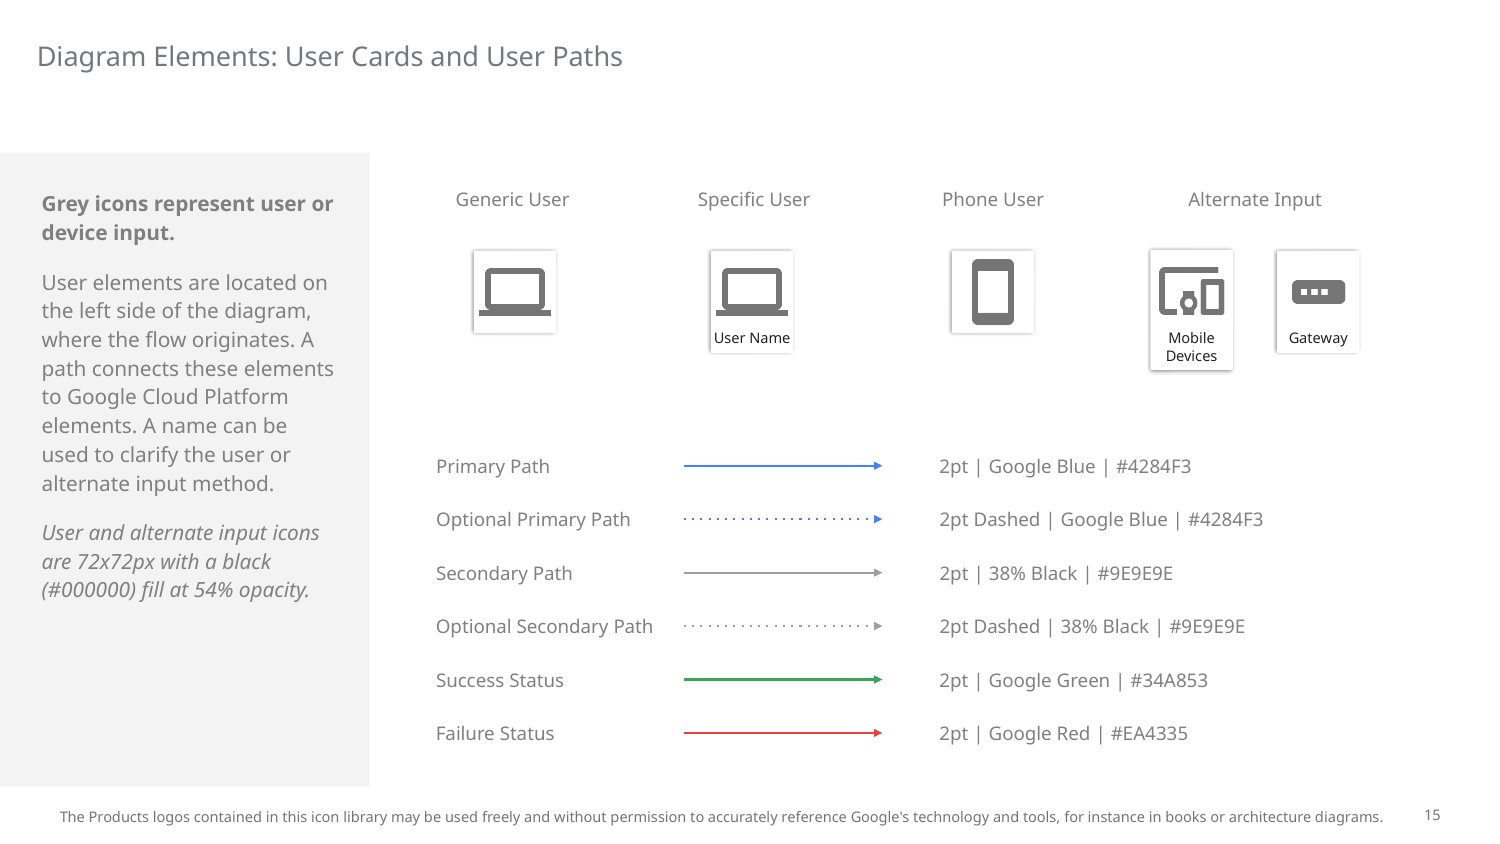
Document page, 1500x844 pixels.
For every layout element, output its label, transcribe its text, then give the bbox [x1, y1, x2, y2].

list Grey icons represent user or device input. User elements are located on the left side of the diagram, where the flow originates. A path connects these elements to Google Cloud Platform elements. A name can be used to clarify the user or alternate input method. User and alternate input icons are 72x72px with a black (#000000) fill at 54% opacity. [26, 172, 354, 567]
text_box 2pt Dashed | 38% Black | #9E9E9E [928, 608, 1379, 644]
text_box 2pt Dashed | Google Blue | #4284F3 [928, 501, 1367, 538]
text_box 2pt | Google Red | #EA4335 [928, 715, 1341, 751]
text_box 2pt | Google Green | #34A853 [928, 661, 1250, 698]
text_box Primary Path [424, 447, 634, 484]
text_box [951, 250, 1035, 334]
text_box Secondary Path [424, 554, 634, 591]
text_box Failure Status [424, 715, 672, 751]
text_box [1150, 249, 1234, 371]
text_box Generic User [428, 176, 602, 213]
text_box 2pt | Google Blue | #4284F3 [928, 447, 1268, 484]
text_box Phone User [899, 176, 1087, 213]
text_box Optional Secondary Path [424, 608, 672, 644]
text_box Specific User [671, 176, 837, 213]
text_box 2pt | 38% Black | #9E9E9E [928, 554, 1280, 591]
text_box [1276, 250, 1360, 354]
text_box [710, 250, 794, 354]
text_box Optional Primary Path [424, 501, 661, 538]
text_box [473, 250, 557, 334]
text_box Alternate Input [1161, 176, 1349, 213]
text_box Success Status [424, 661, 634, 698]
subtitle Diagram Elements: User Cards and User Paths [21, 0, 1469, 88]
